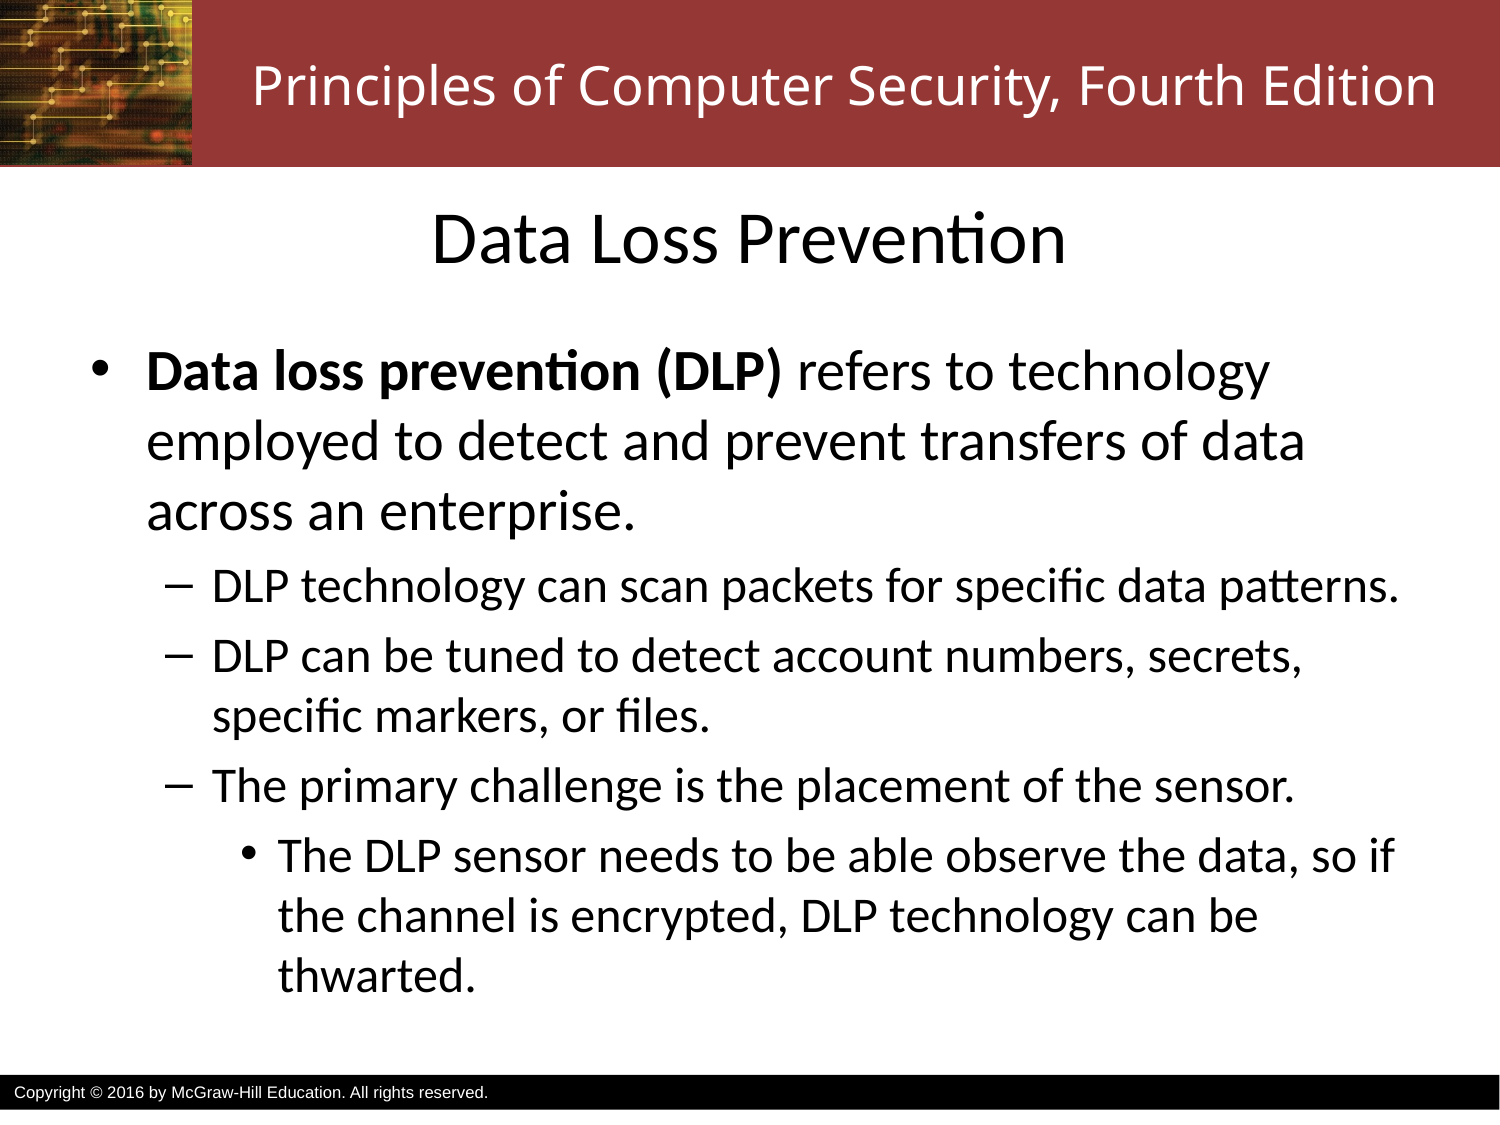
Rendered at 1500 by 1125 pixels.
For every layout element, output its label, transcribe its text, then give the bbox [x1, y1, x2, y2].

title Data Loss Prevention [75, 181, 1425, 324]
picture [0, 0, 192, 165]
list Data loss prevention (DLP) refers to technology employed to detect and prevent transfers of data across an enterprise. DLP technology can scan packets for specific data patterns. DLP can be tuned to detect account numbers, secrets, specific markers, or files. The primary challenge is the placement of the sensor. The DLP sensor needs to be able observe the data, so if the channel is encrypted, DLP technology can be thwarted. [75, 324, 1425, 1063]
